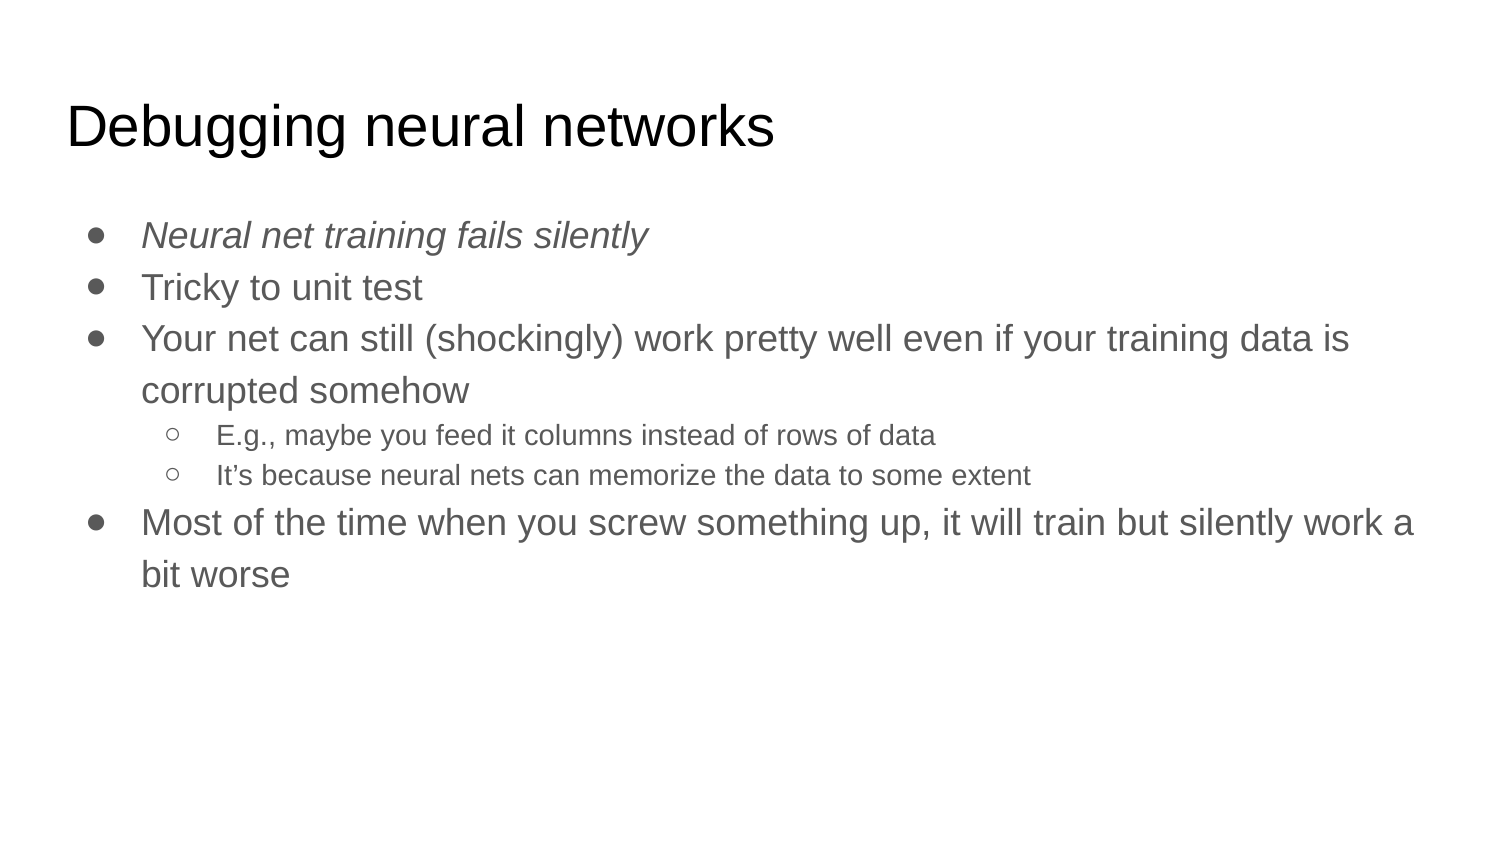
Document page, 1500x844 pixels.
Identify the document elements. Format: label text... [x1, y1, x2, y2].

list Neural net training fails silently Tricky to unit test Your net can still (shockingly) work pretty well even if your training data is corrupted somehow E.g., maybe you feed it columns instead of rows of data It’s because neural nets can memorize the data to some extent Most of the time when you screw something up, it will train but silently work a bit worse [51, 189, 1449, 750]
title Debugging neural networks [51, 72, 1449, 167]
